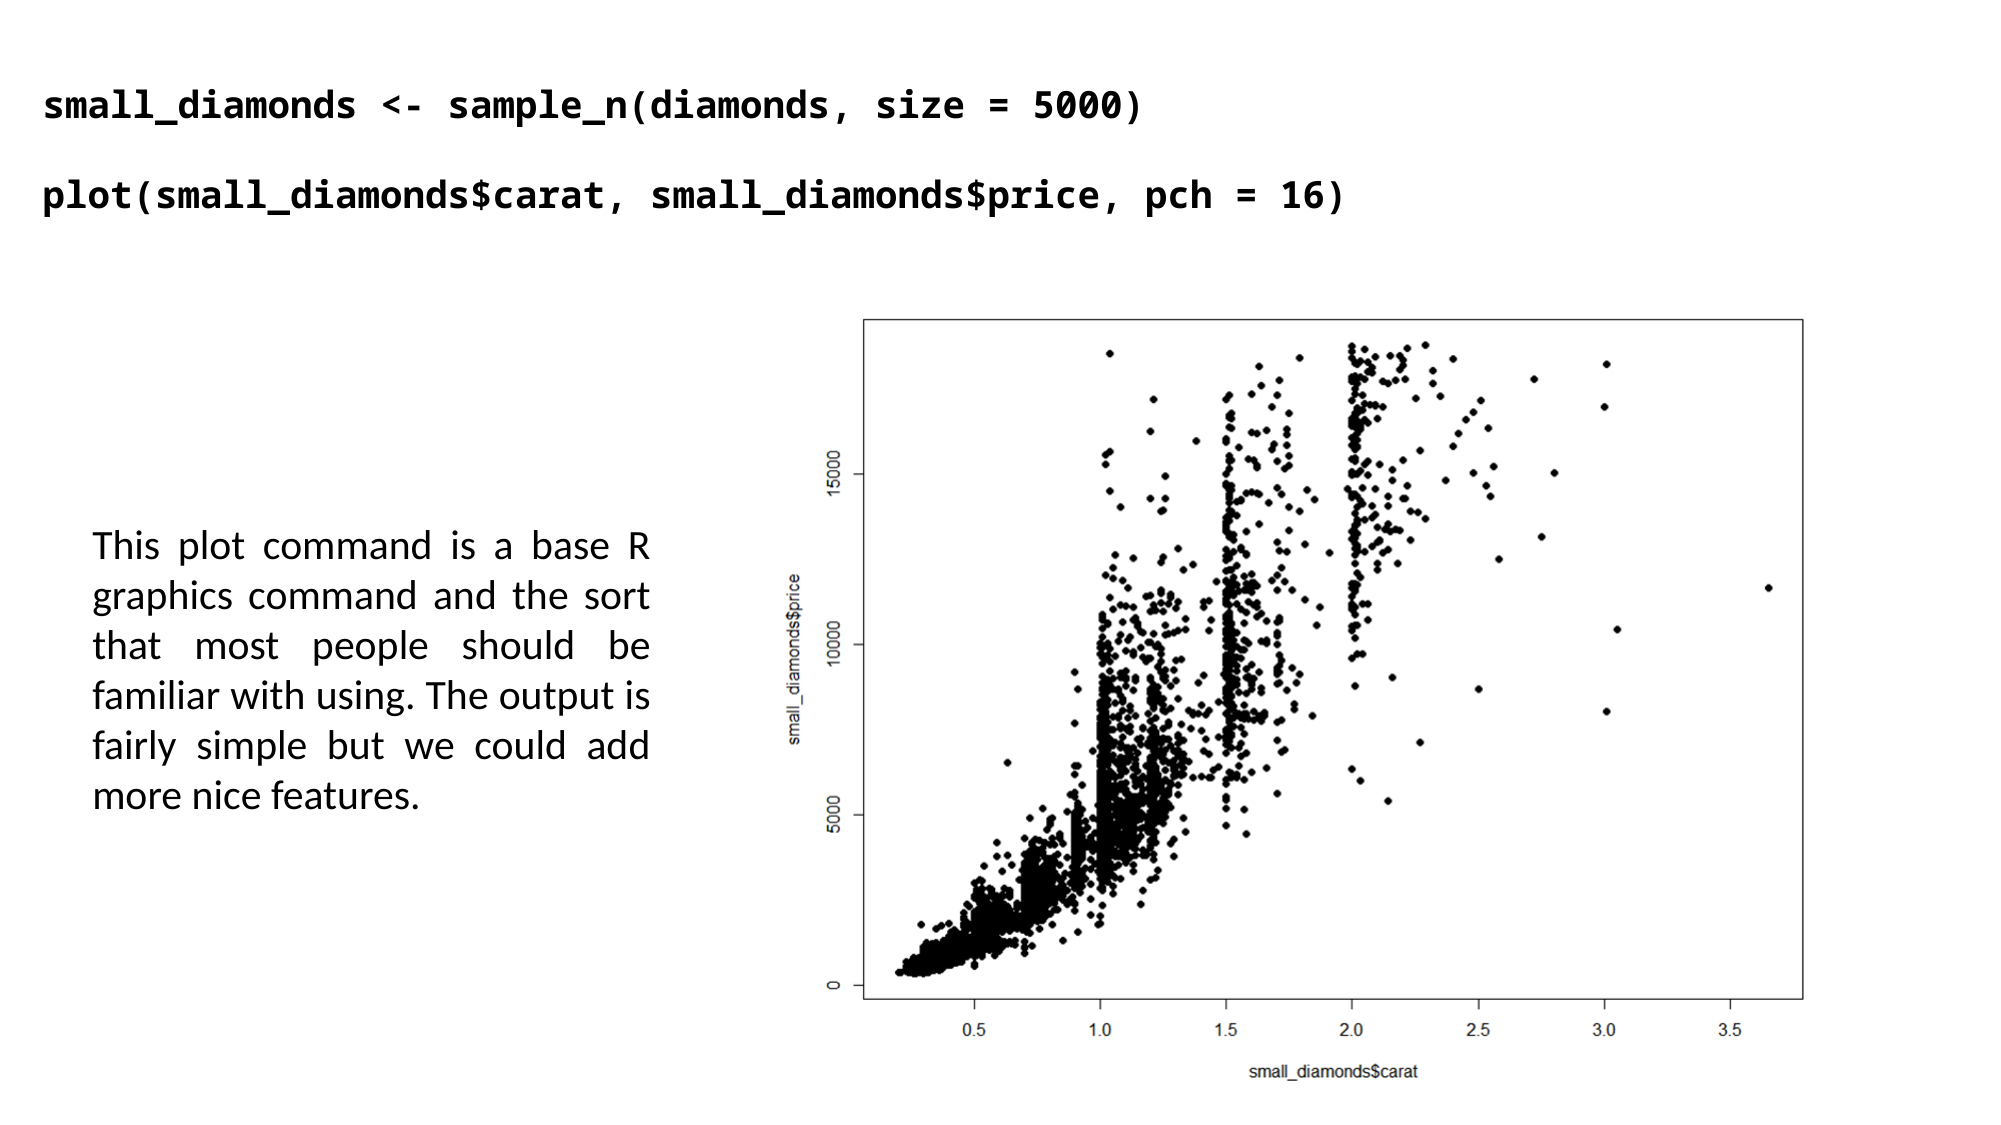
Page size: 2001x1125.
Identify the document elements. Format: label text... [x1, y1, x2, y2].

text_box This plot command is a base R graphics command and the sort that most people should be familiar with using. The output is fairly simple but we could add more nice features. [77, 510, 666, 826]
text_box small_diamonds <- sample_n(diamonds, size = 5000) plot(small_diamonds$carat, small_diamonds$price, pch = 16) [27, 73, 1363, 223]
picture [779, 236, 1846, 1103]
